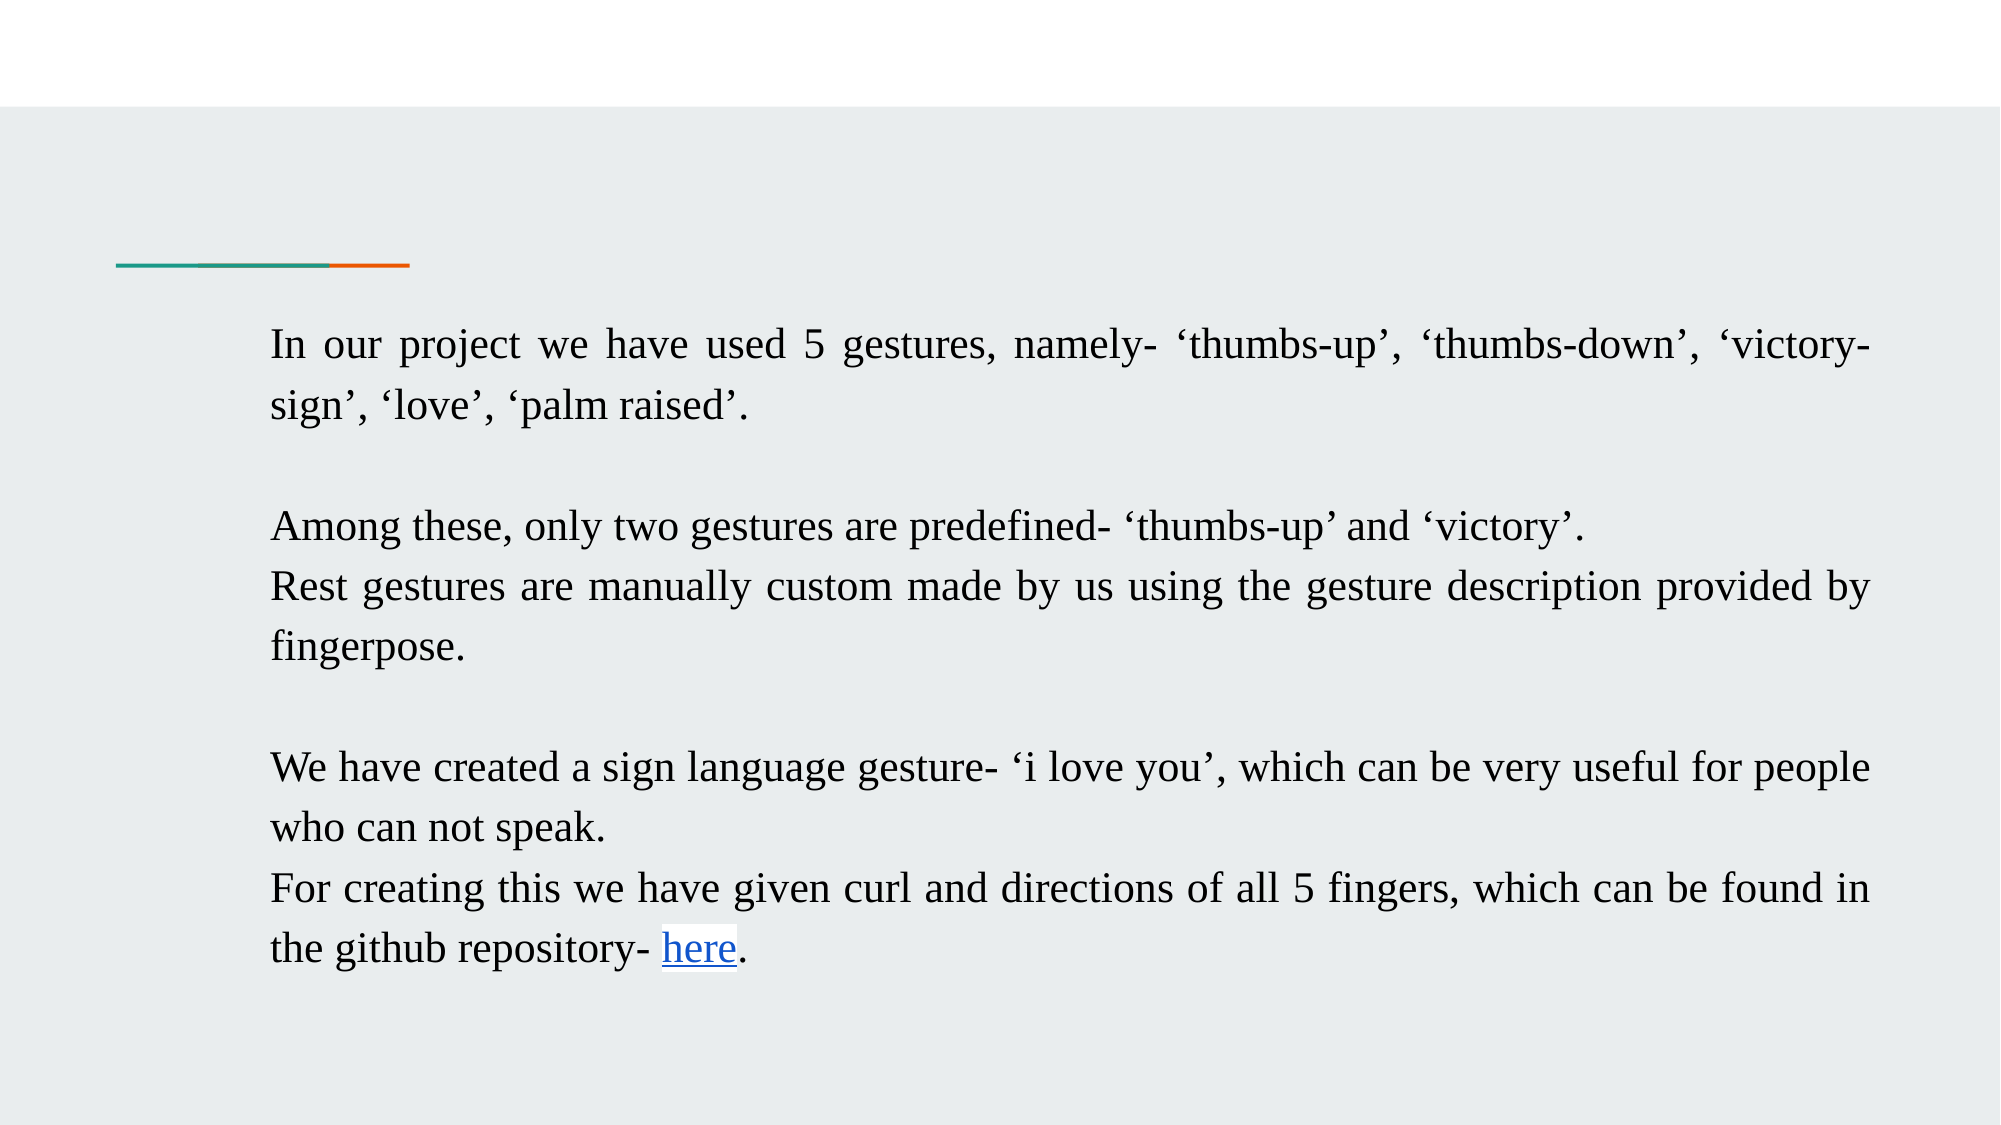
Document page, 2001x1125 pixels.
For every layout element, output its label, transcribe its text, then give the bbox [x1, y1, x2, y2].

text_box In our project we have used 5 gestures, namely- ‘thumbs-up’, ‘thumbs-down’, ‘victory-sign’, ‘love’, ‘palm raised’. Among these, only two gestures are predefined- ‘thumbs-up’ and ‘victory’. Rest gestures are manually custom made by us using the gesture description provided by fingerpose. We have created a sign language gesture- ‘i love you’, which can be very useful for people who can not speak. For creating this we have given curl and directions of all 5 fingers, which can be found in the github repository- here. [180, 292, 1888, 987]
